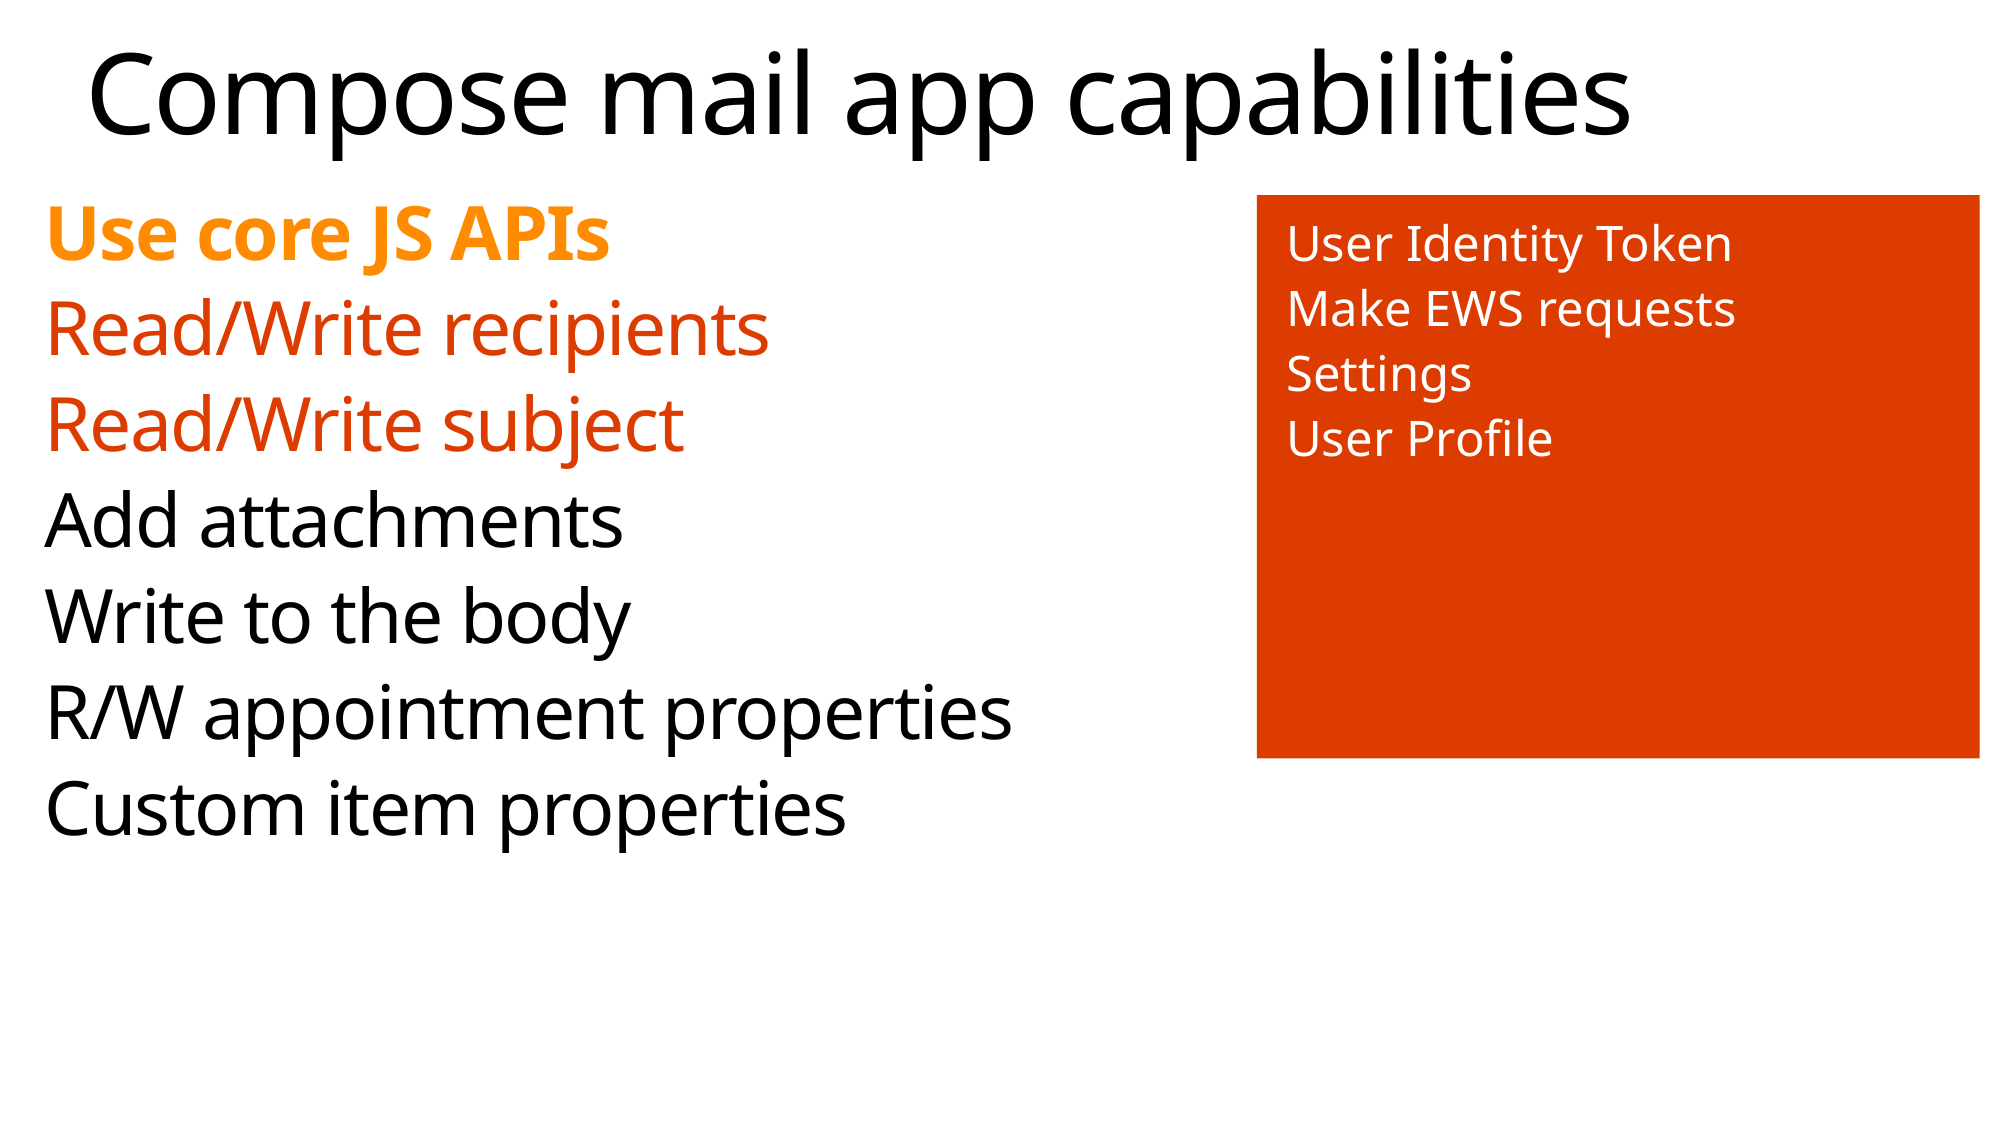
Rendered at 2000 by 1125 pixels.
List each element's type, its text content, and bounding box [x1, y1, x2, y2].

list Use core JS APIs Read/Write recipients Read/Write subject Add attachments Write to the body R/W appointment properties Custom item properties [44, 195, 1956, 968]
text_box [1256, 194, 1981, 759]
text_box User Identity Token Make EWS requests Settings User Profile [1256, 195, 1980, 491]
title Compose mail app capabilities [85, 37, 1914, 161]
